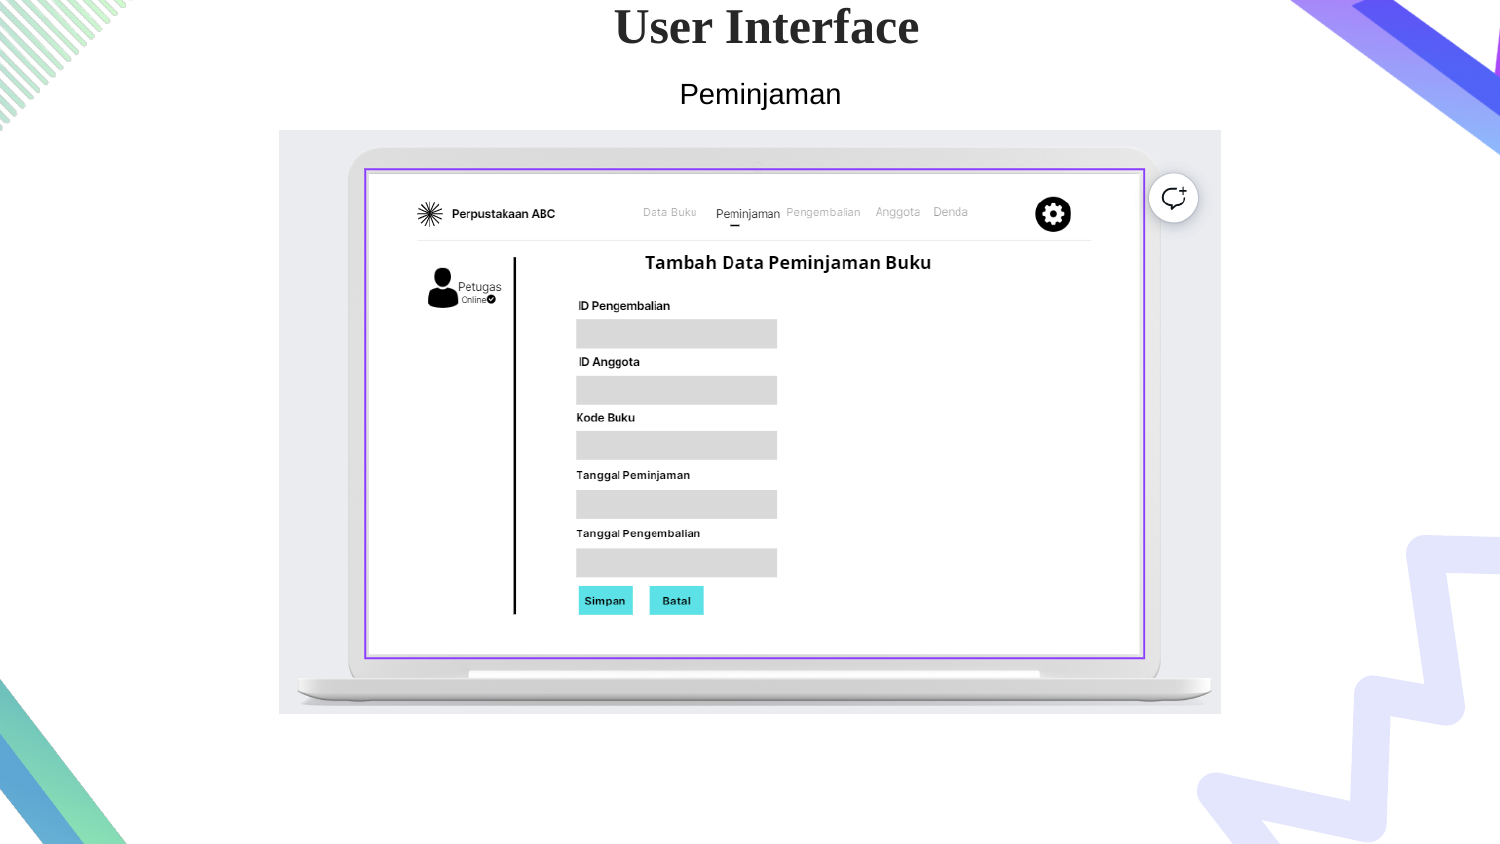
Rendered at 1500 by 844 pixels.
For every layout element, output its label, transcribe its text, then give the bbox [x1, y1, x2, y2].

text_box Peminjaman [664, 67, 876, 118]
title User Interface [598, 0, 1102, 79]
picture [1291, 0, 1500, 164]
picture [279, 129, 1221, 714]
picture [0, 675, 255, 844]
